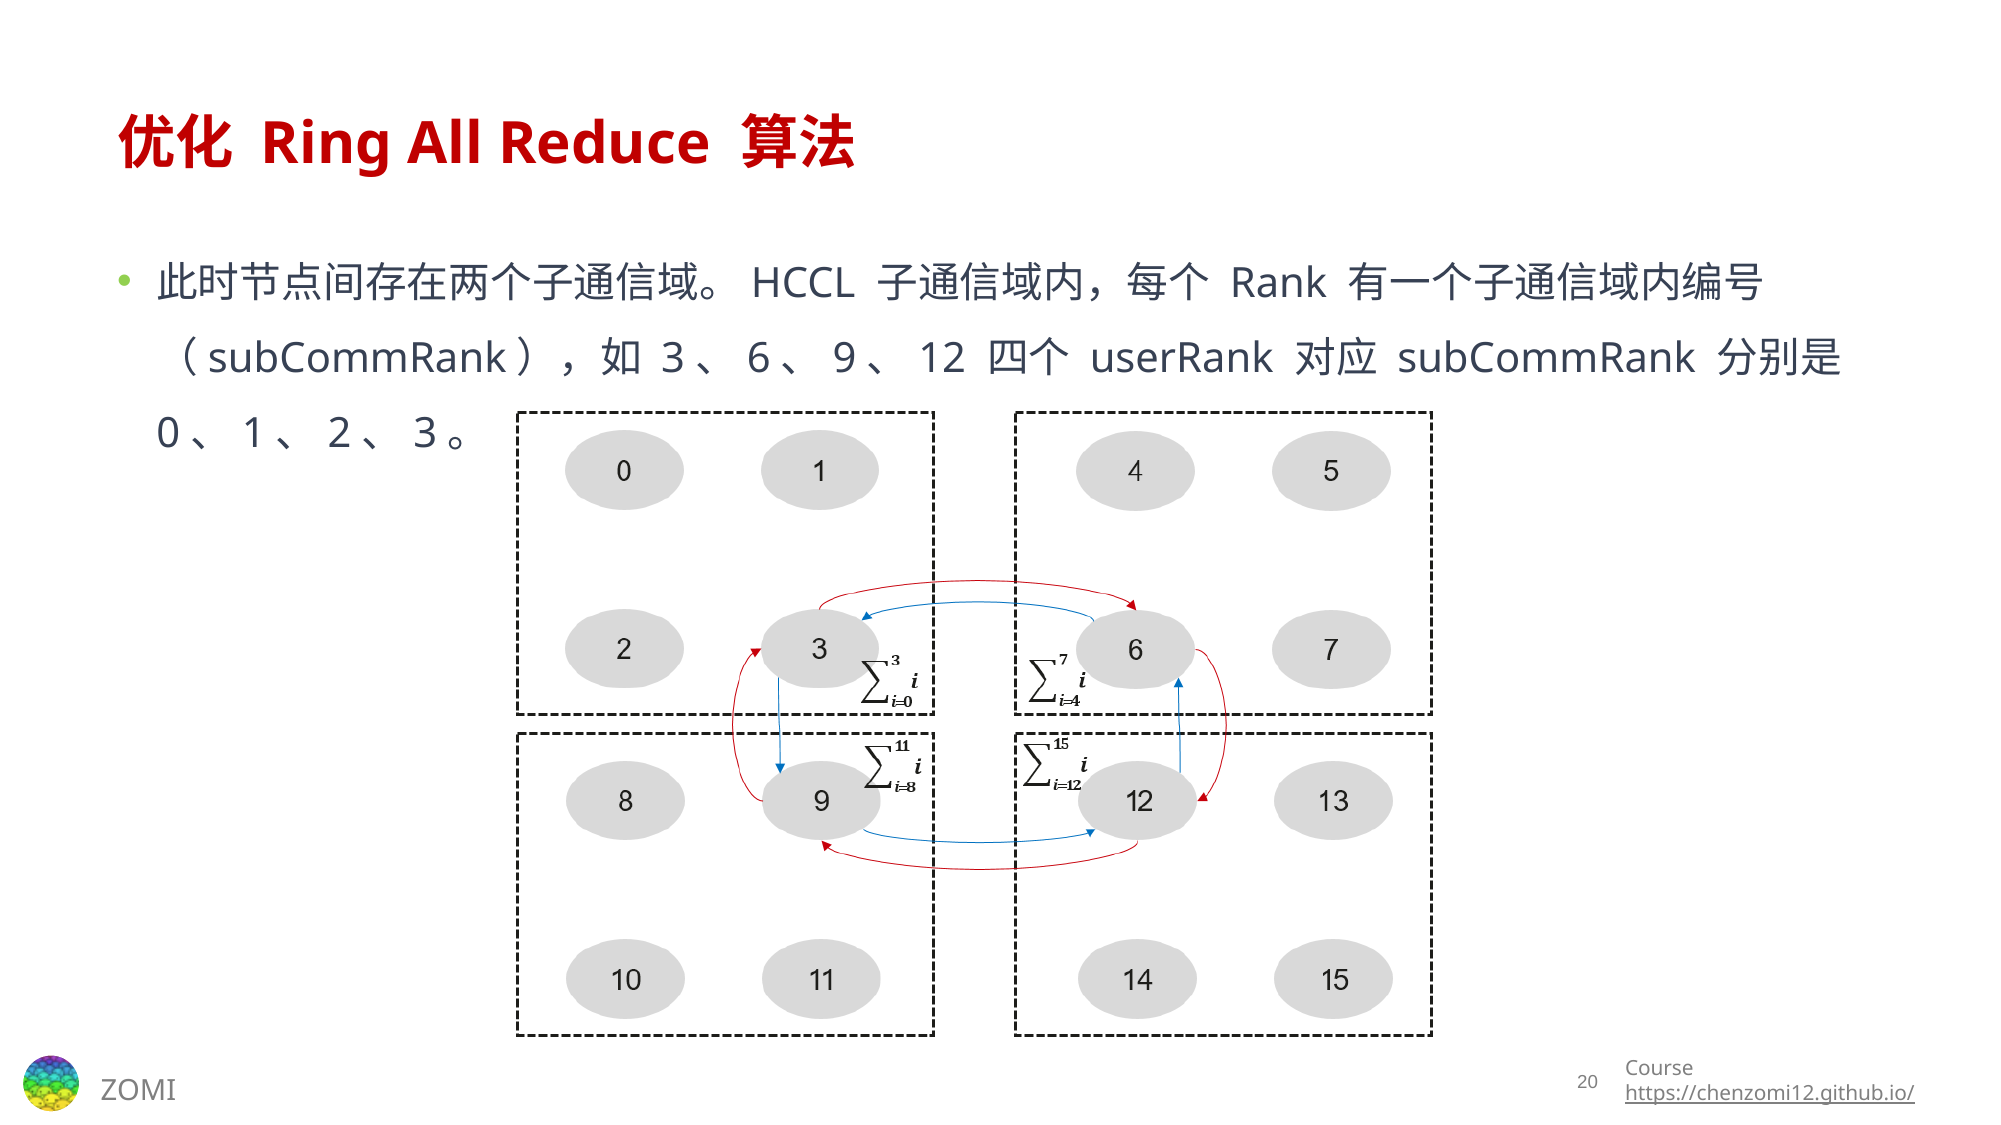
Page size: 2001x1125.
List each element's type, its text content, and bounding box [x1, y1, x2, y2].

picture [24, 1056, 78, 1111]
picture [506, 404, 1442, 1043]
list 此时节点间存在两个子通信域。HCCL 子通信域内，每个 Rank 有一个子通信域内编号（subCommRank），如 3、6、9、12 四个 userRank 对应 subCommRank 分别是0、1、2、3。 [102, 223, 1889, 1043]
title 优化 Ring All Reduce 算法 [102, 91, 1901, 189]
